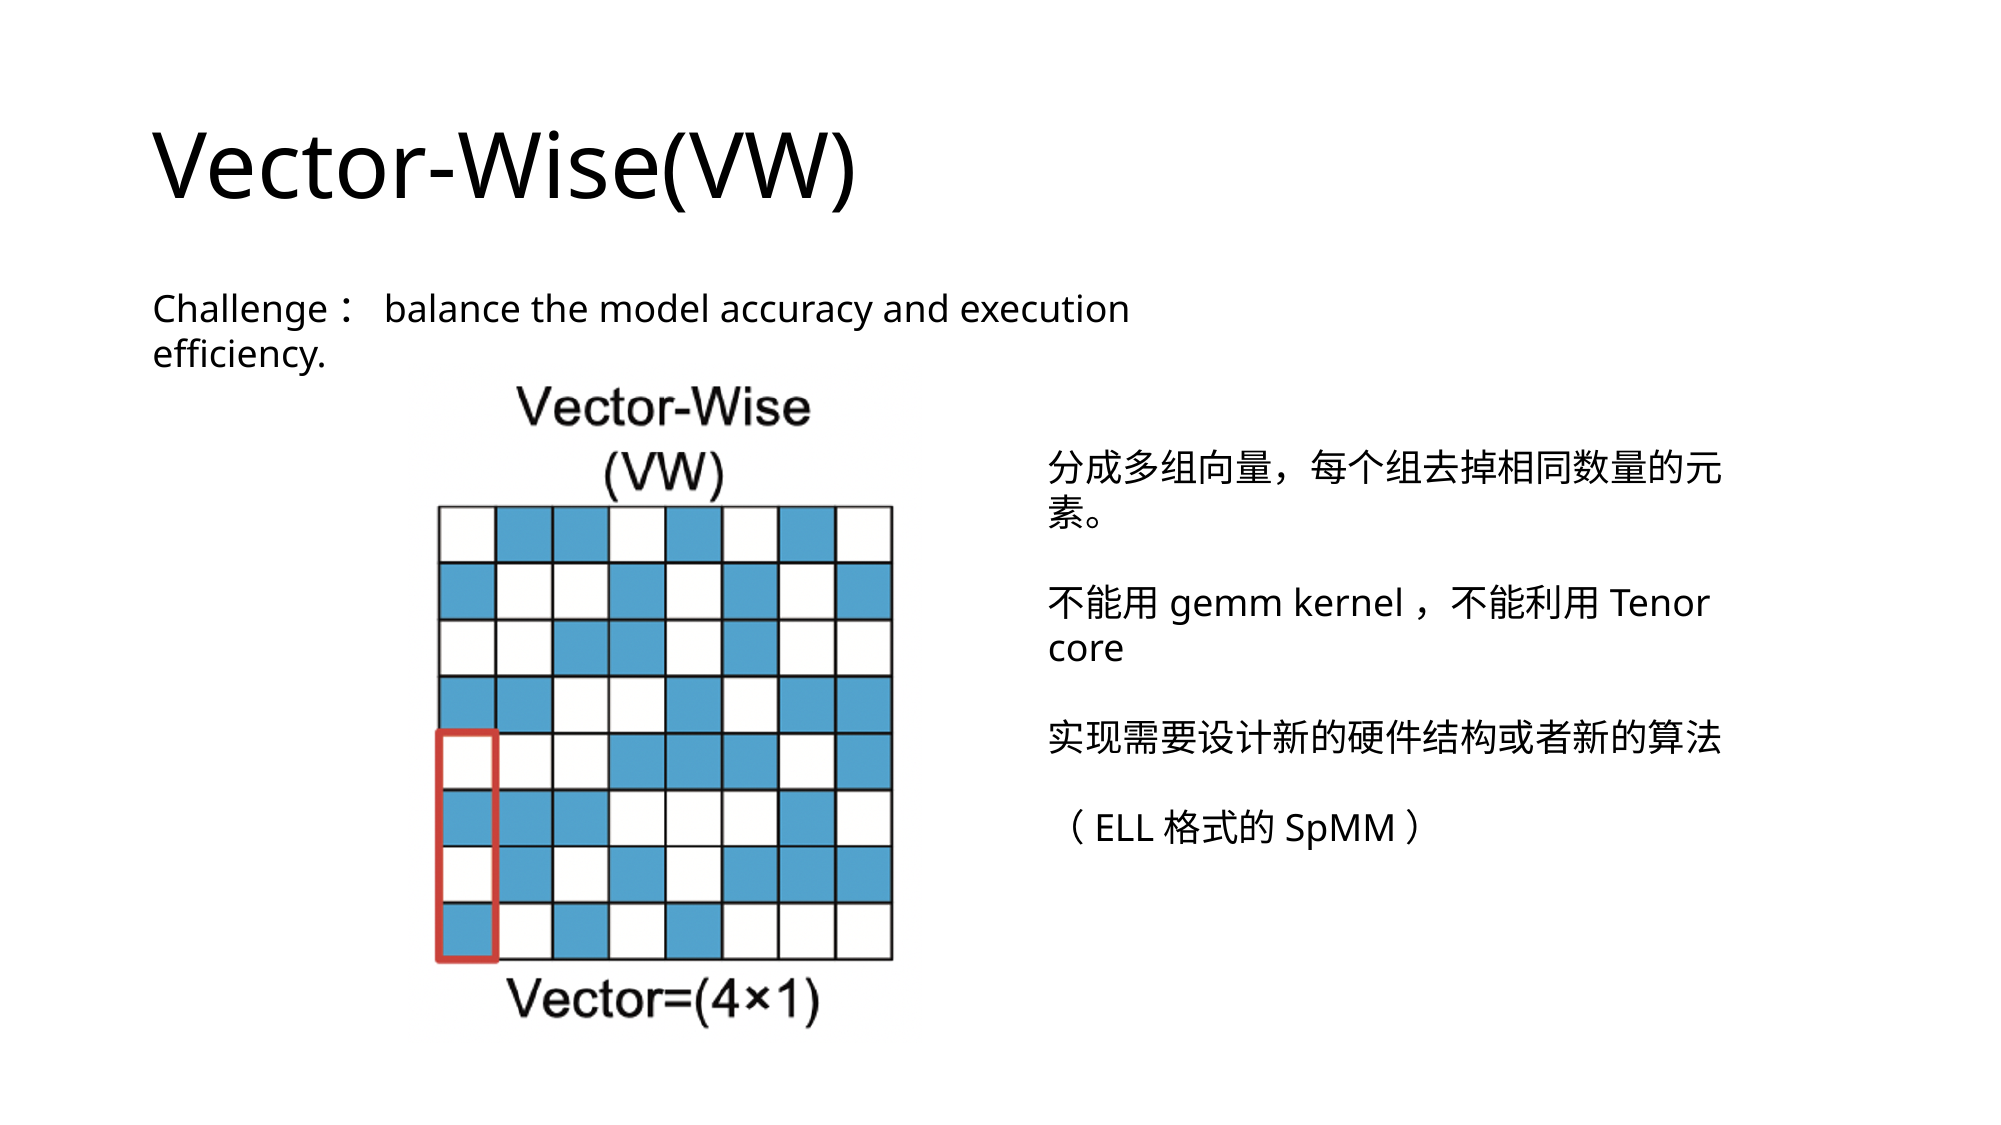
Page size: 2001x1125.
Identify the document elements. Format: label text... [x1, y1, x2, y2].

picture [408, 363, 922, 1043]
text_box 分成多组向量，每个组去掉相同数量的元素。 不能用gemm kernel，不能利用Tenor core 实现需要设计新的硬件结构或者新的算法 （ELL格式的SpMM） [1033, 436, 1757, 857]
title Vector-Wise(VW) [137, 59, 1863, 278]
text_box Challenge：balance the model accuracy and execution efﬁciency. [137, 277, 1271, 382]
